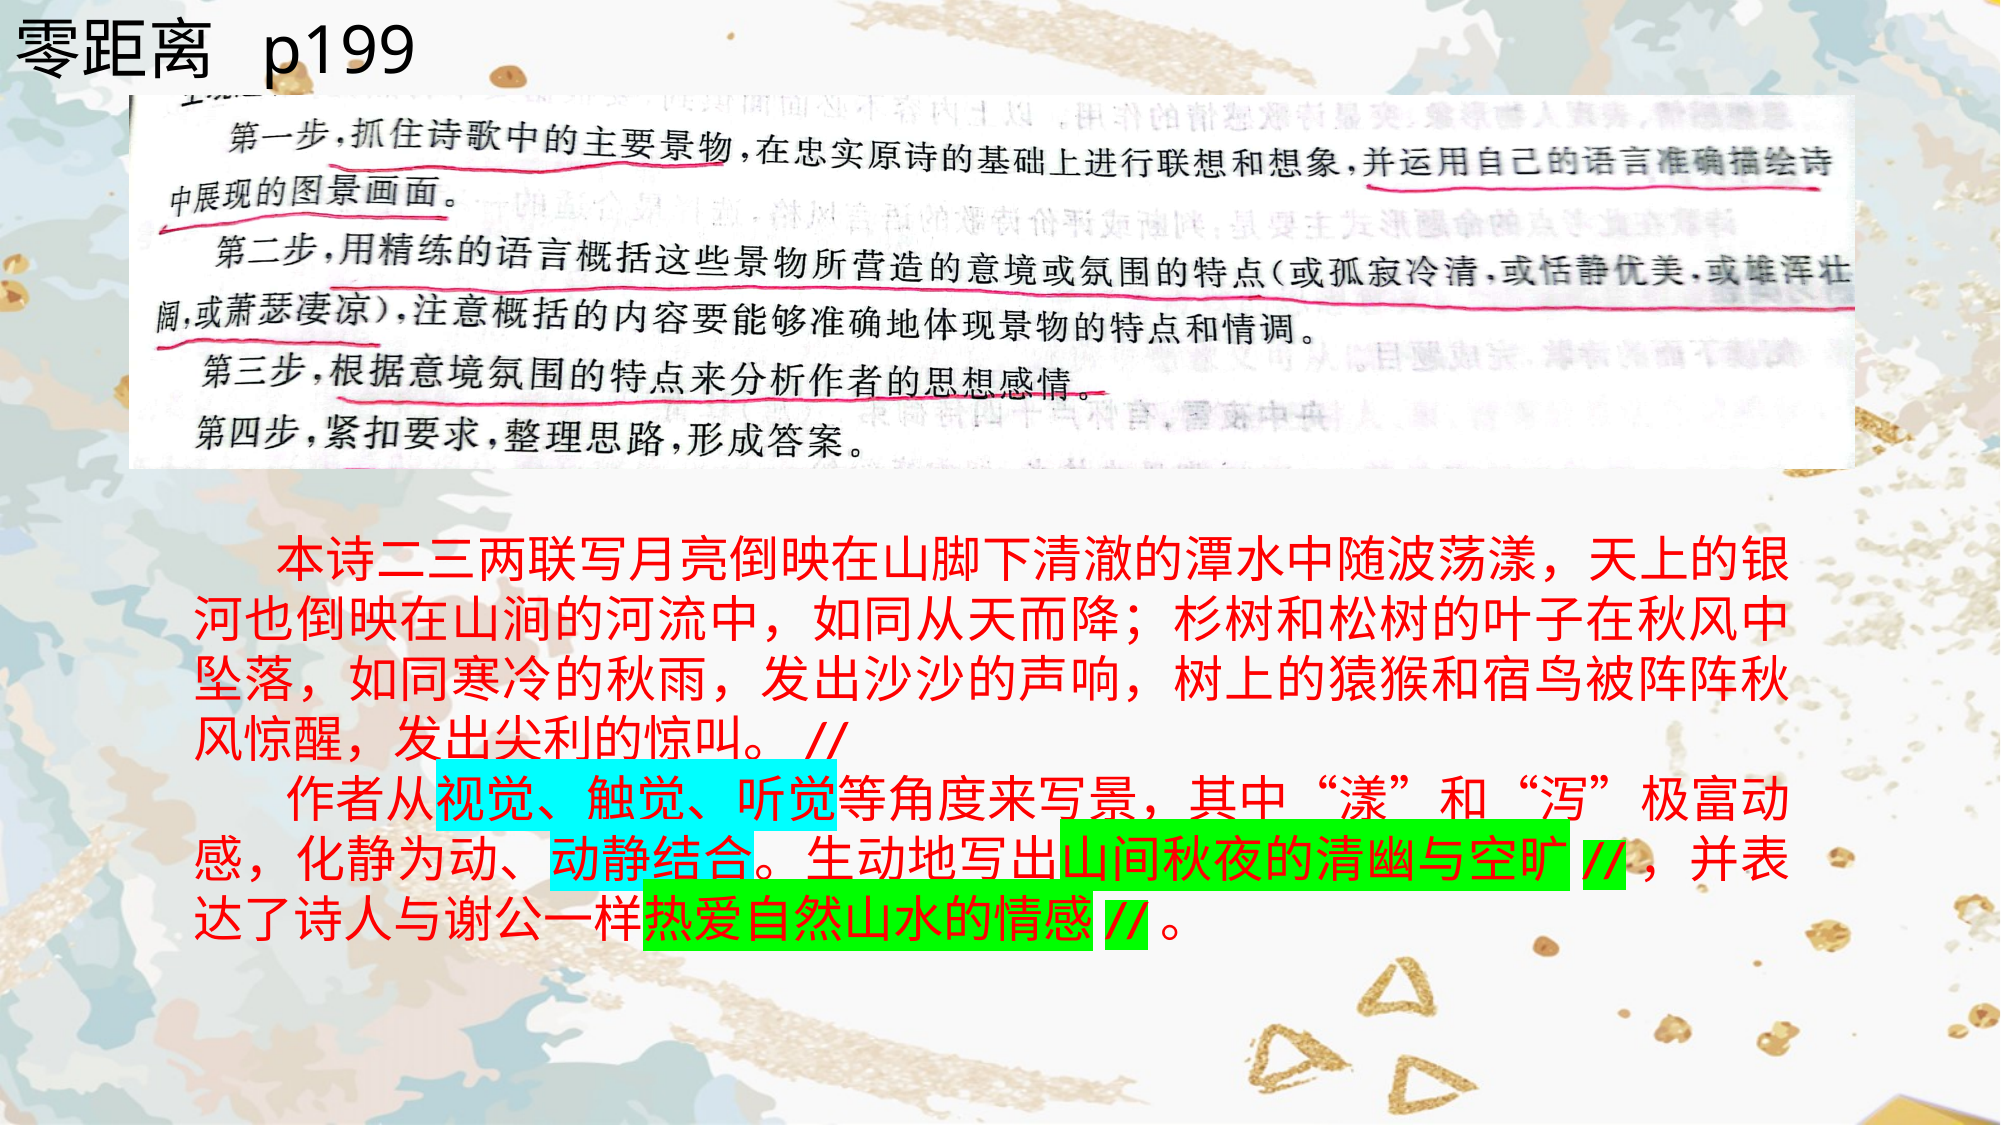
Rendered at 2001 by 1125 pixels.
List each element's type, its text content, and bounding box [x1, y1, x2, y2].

text_box 本诗二三两联写月亮倒映在山脚下清澈的潭水中随波荡漾，天上的银河也倒映在山涧的河流中，如同从天而降；杉树和松树的叶子在秋风中坠落，如同寒冷的秋雨，发出沙沙的声响，树上的猿猴和宿鸟被阵阵秋风惊醒，发出尖利的惊叫。// 作者从视觉、触觉、听觉等角度来写景，其中“漾”和“泻”极富动感，化静为动、动静结合。生动地写出山间秋夜的清幽与空旷//，并表达了诗人与谢公一样热爱自然山水的情感//。 [178, 519, 1806, 1015]
picture [0, 0, 2001, 1125]
text_box 零距离 p199 [0, 0, 1223, 95]
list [129, 95, 1855, 469]
